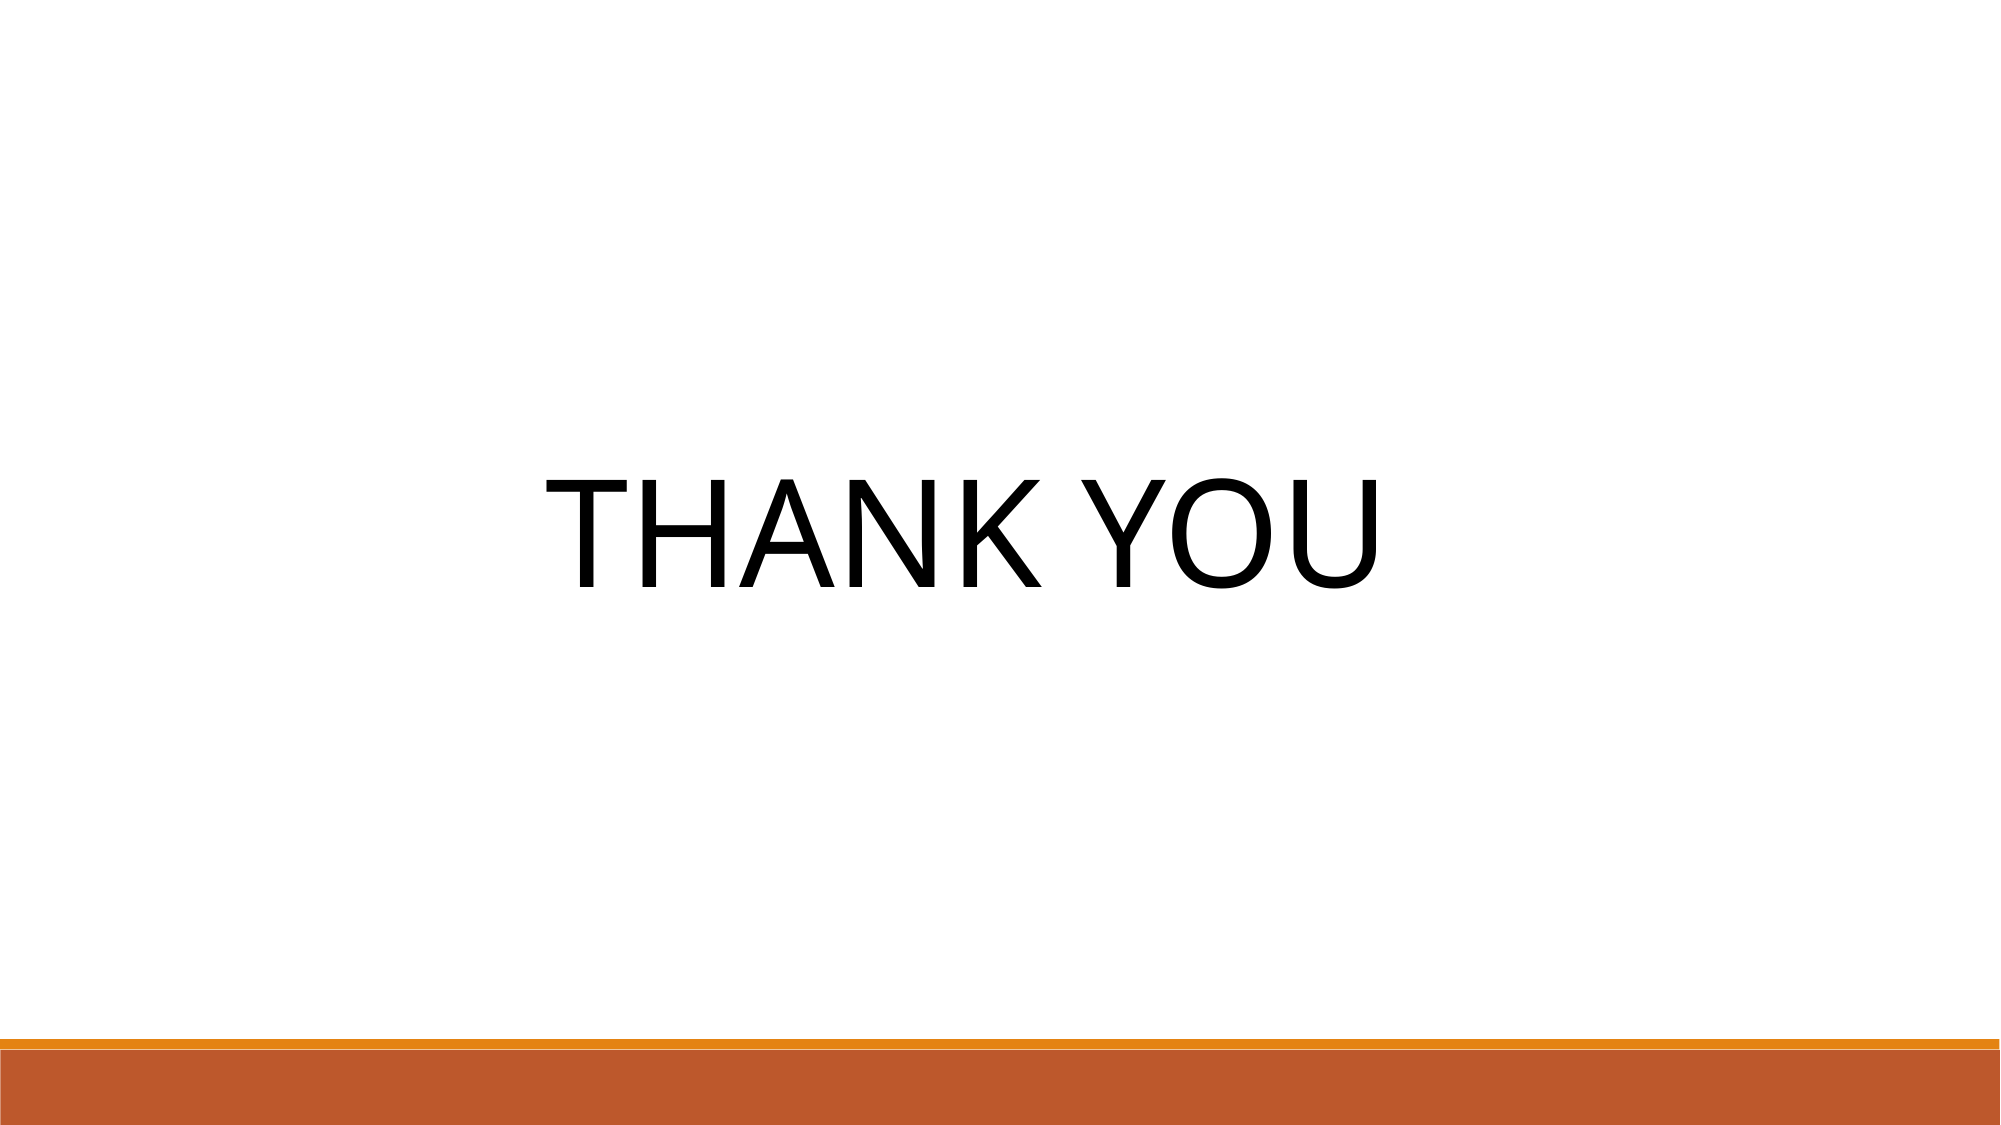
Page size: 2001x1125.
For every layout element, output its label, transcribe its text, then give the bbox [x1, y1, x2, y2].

text_box THANK YOU [530, 430, 1636, 626]
